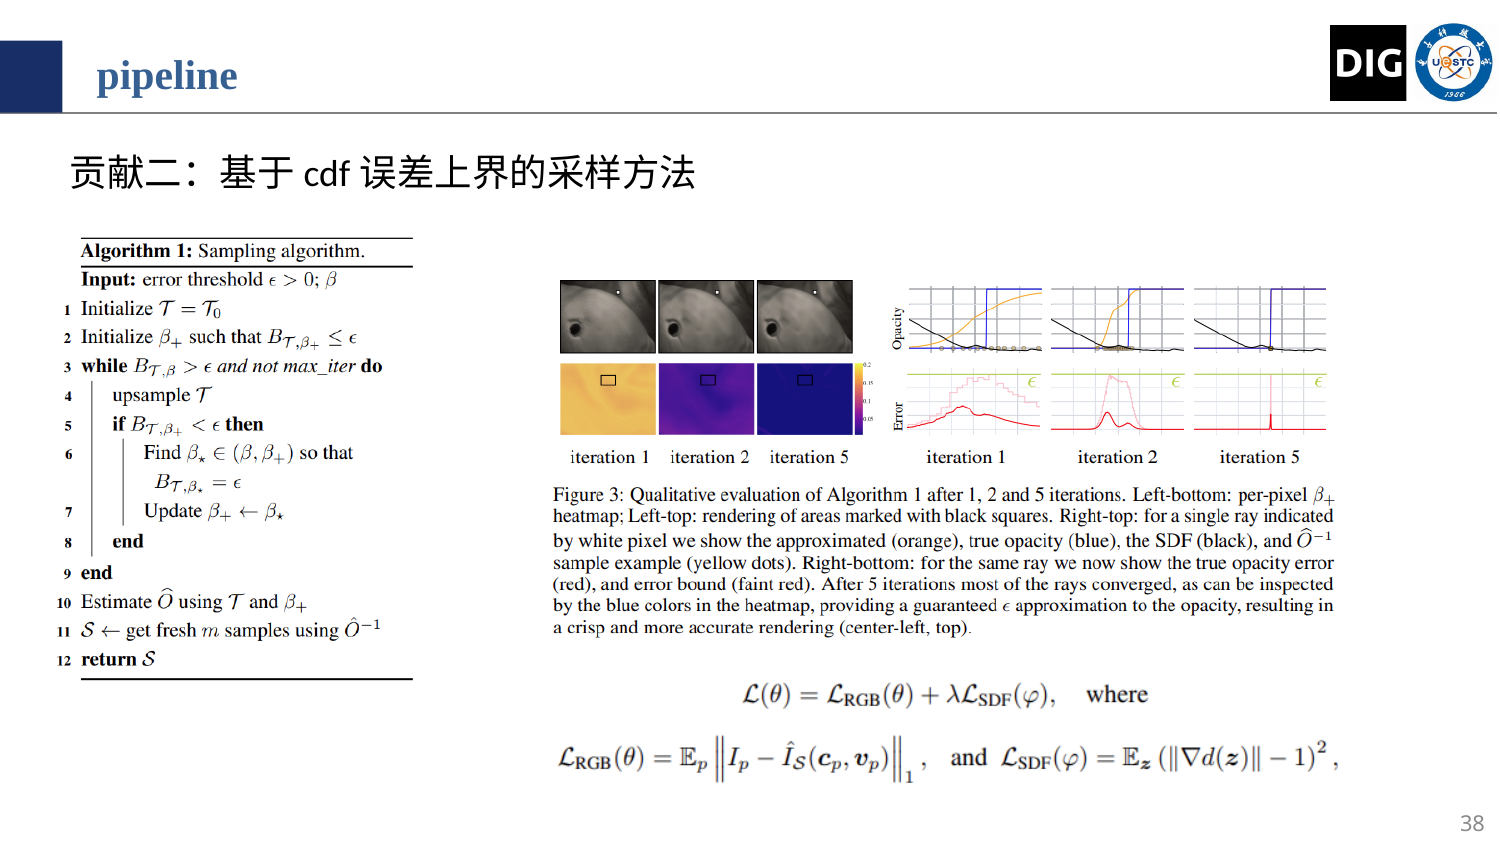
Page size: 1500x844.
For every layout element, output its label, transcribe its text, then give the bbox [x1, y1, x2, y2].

text_box 贡献二：基于cdf误差上界的采样方法 [54, 141, 1117, 201]
picture [1330, 19, 1498, 105]
text_box pipeline [81, 40, 253, 106]
text_box 38 [1149, 802, 1500, 844]
picture [54, 227, 425, 690]
picture [523, 671, 1363, 788]
picture [523, 260, 1368, 658]
